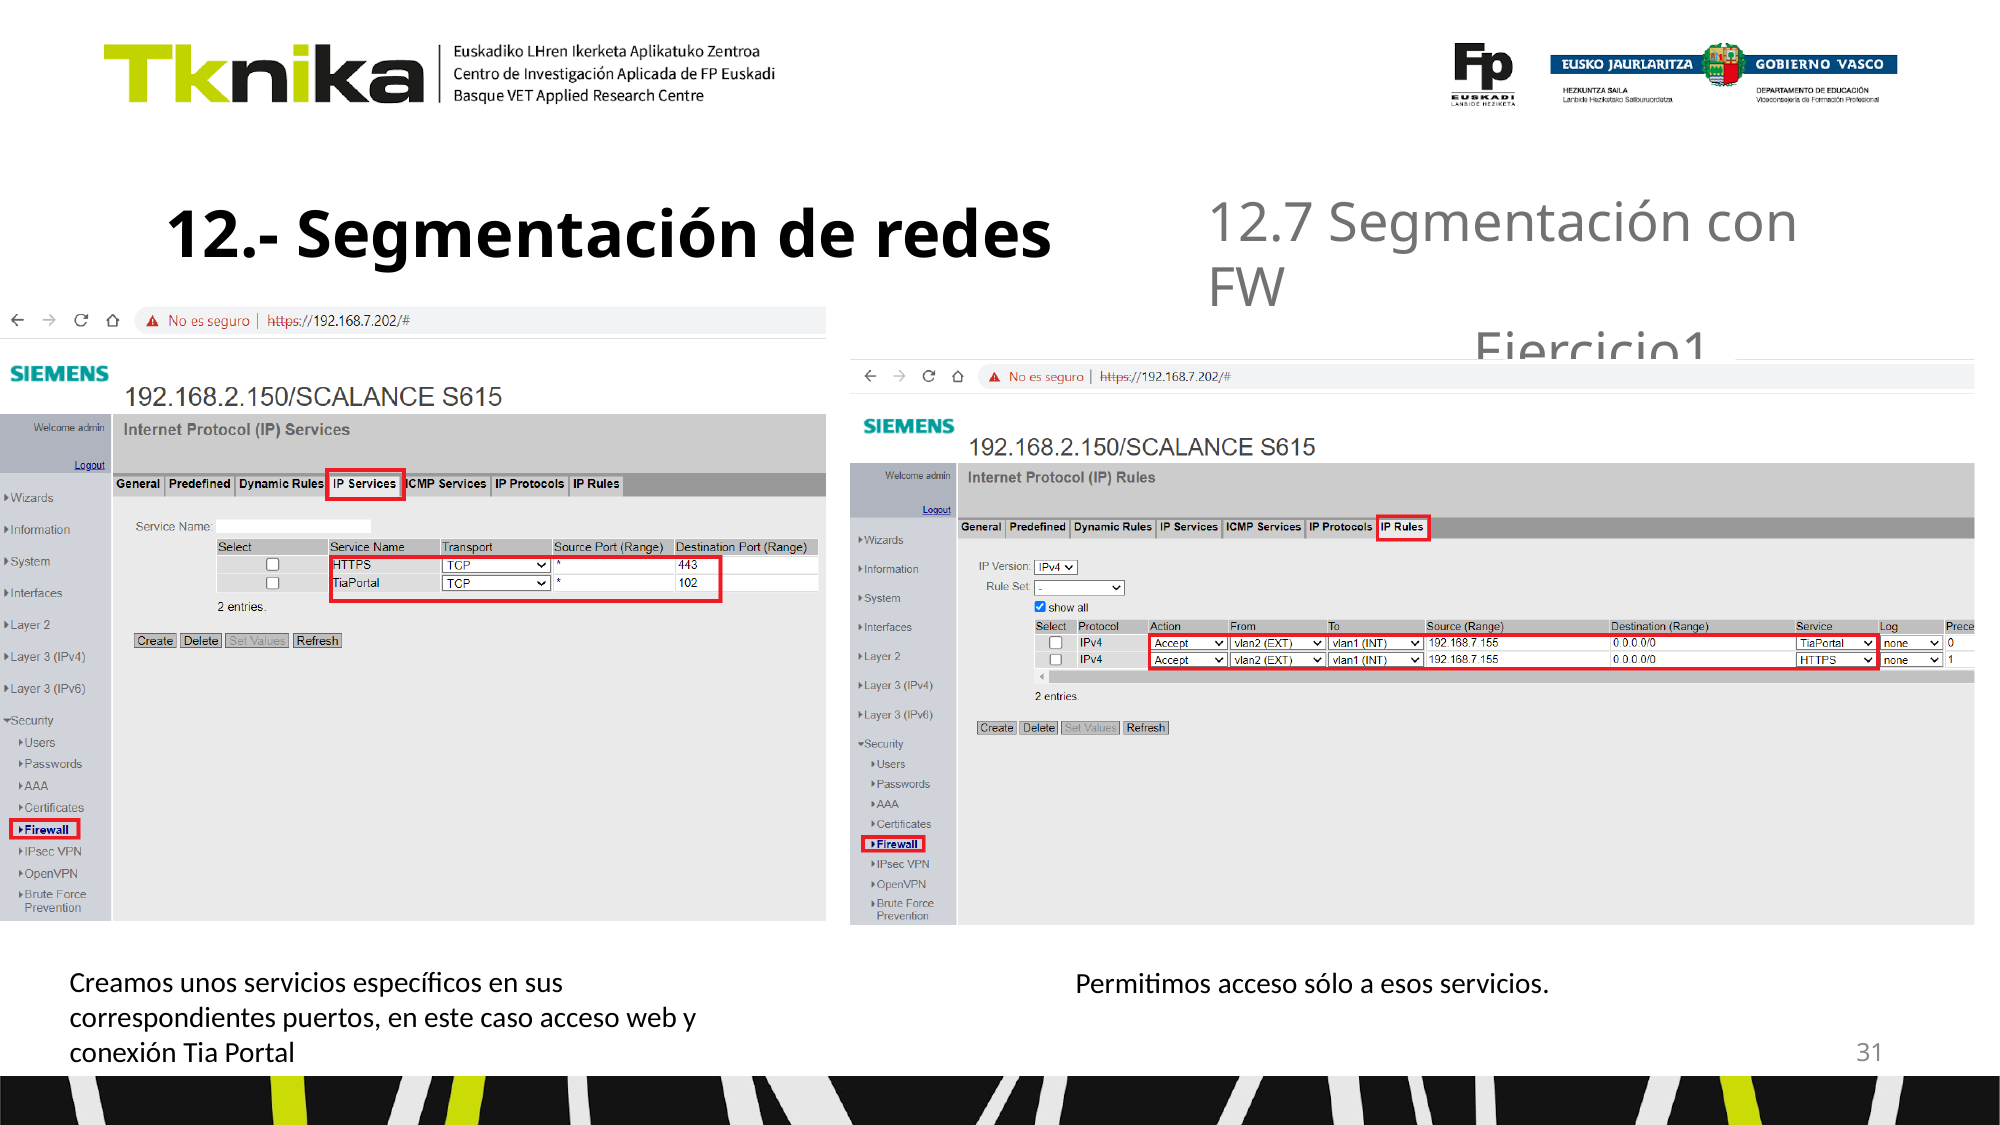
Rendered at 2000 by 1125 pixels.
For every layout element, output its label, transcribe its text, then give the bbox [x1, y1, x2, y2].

text_box Creamos unos servicios específicos en sus correspondientes puertos, en este caso acceso web y conexión Tia Portal [54, 948, 791, 1084]
picture [0, 1076, 2000, 1125]
title 12.- Segmentación de redes [130, 184, 1089, 279]
text_box Permitimos acceso sólo a esos servicios. [1060, 949, 1797, 1015]
slide_number ‹#› [1433, 1023, 1900, 1084]
picture [0, 302, 827, 921]
picture [102, 42, 1898, 106]
picture [850, 358, 1975, 925]
text_box 12.7 Segmentación con FW Ejercicio1 [1117, 172, 1865, 357]
